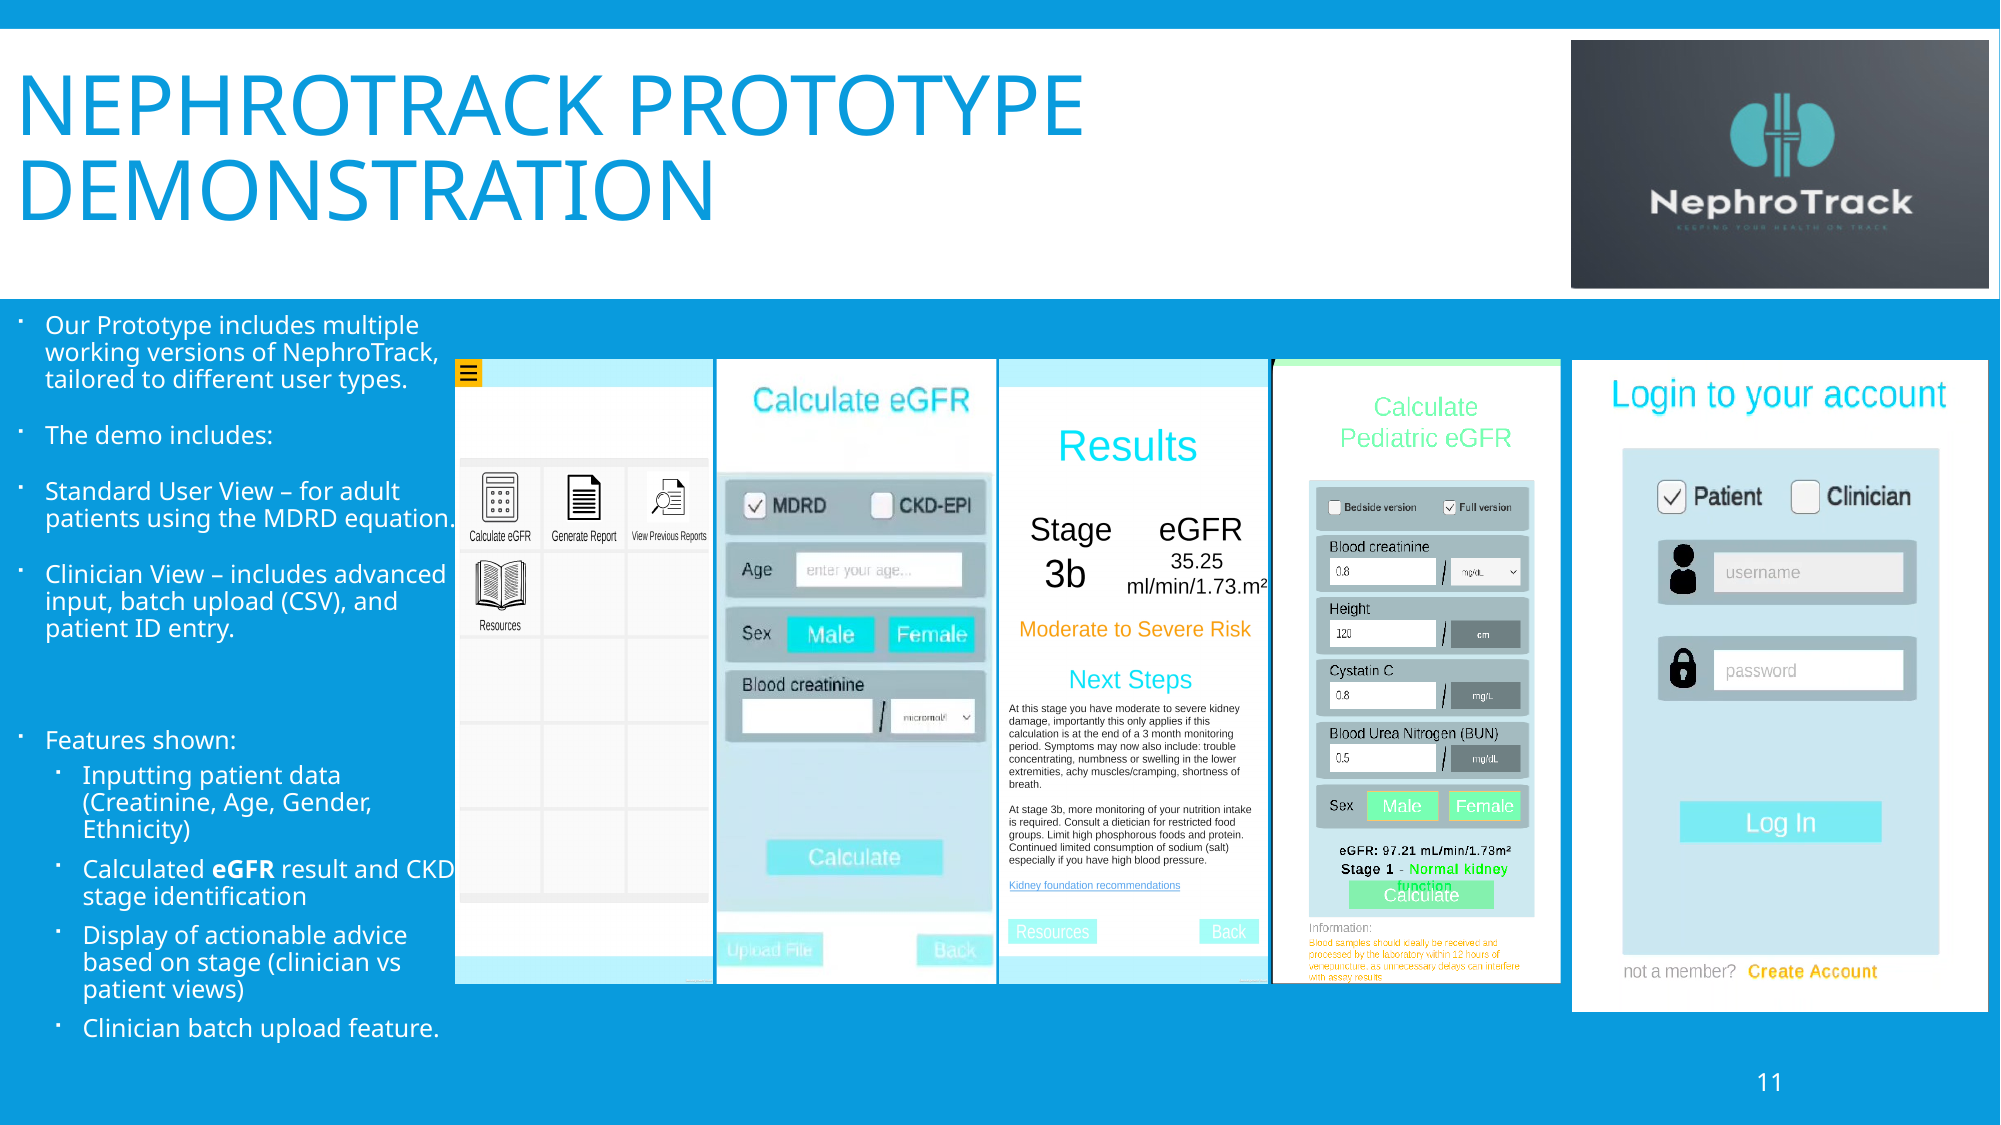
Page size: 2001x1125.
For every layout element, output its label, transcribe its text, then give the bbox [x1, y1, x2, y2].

picture [1000, 360, 1267, 983]
picture [1571, 40, 1989, 289]
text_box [1571, 359, 1991, 1013]
picture [1273, 360, 1560, 983]
picture [717, 360, 996, 983]
title NephroTrack Prototype Demonstration [0, 28, 1605, 277]
picture [456, 360, 712, 983]
slide_number 11 [1748, 1053, 1904, 1114]
list Our Prototype includes multiple working versions of NephroTrack, tailored to different user types. The demo includes: Standard User View – for adult patients using the MDRD equation. Clinician View – includes advanced input, batch upload (CSV), and patient ID entry. Features shown: Inputting patient data (Creatinine, Age, Gender, Ethnicity) Calculated eGFR result and CKD stage identification Display of actionable advice based on stage (clinician vs patient views) Clinician batch upload feature. [0, 305, 473, 1071]
